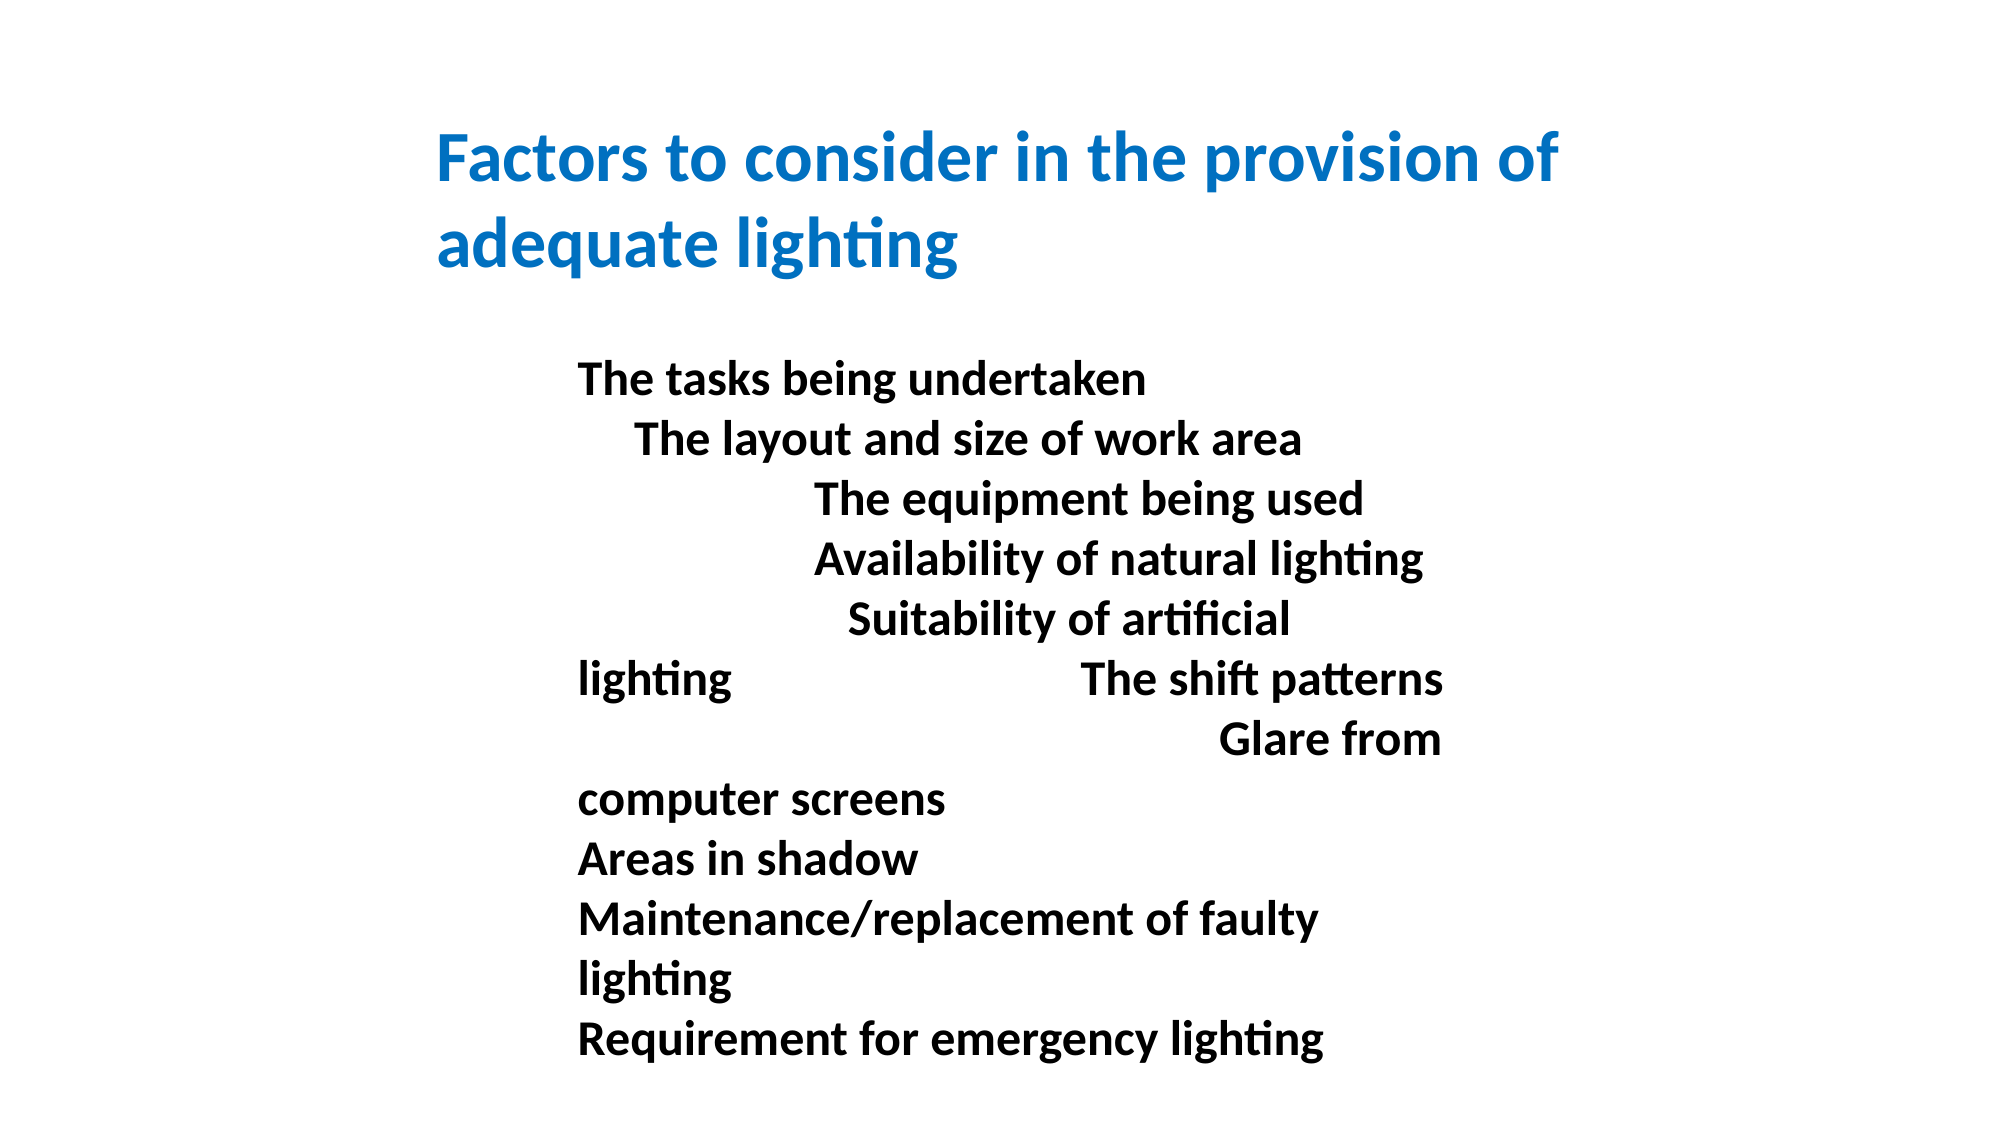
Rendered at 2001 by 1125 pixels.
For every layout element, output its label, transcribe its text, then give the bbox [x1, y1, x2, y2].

text_box Factors to consider in the provision of adequate lighting [421, 101, 1598, 290]
text_box The tasks being undertaken The layout and size of work area The equipment being used Availability of natural lighting Suitability of artificial lighting The shift patterns Glare from computer screens Areas in shadow Maintenance/replacement of faulty lighting Requirement for emergency lighting [562, 338, 1463, 1073]
